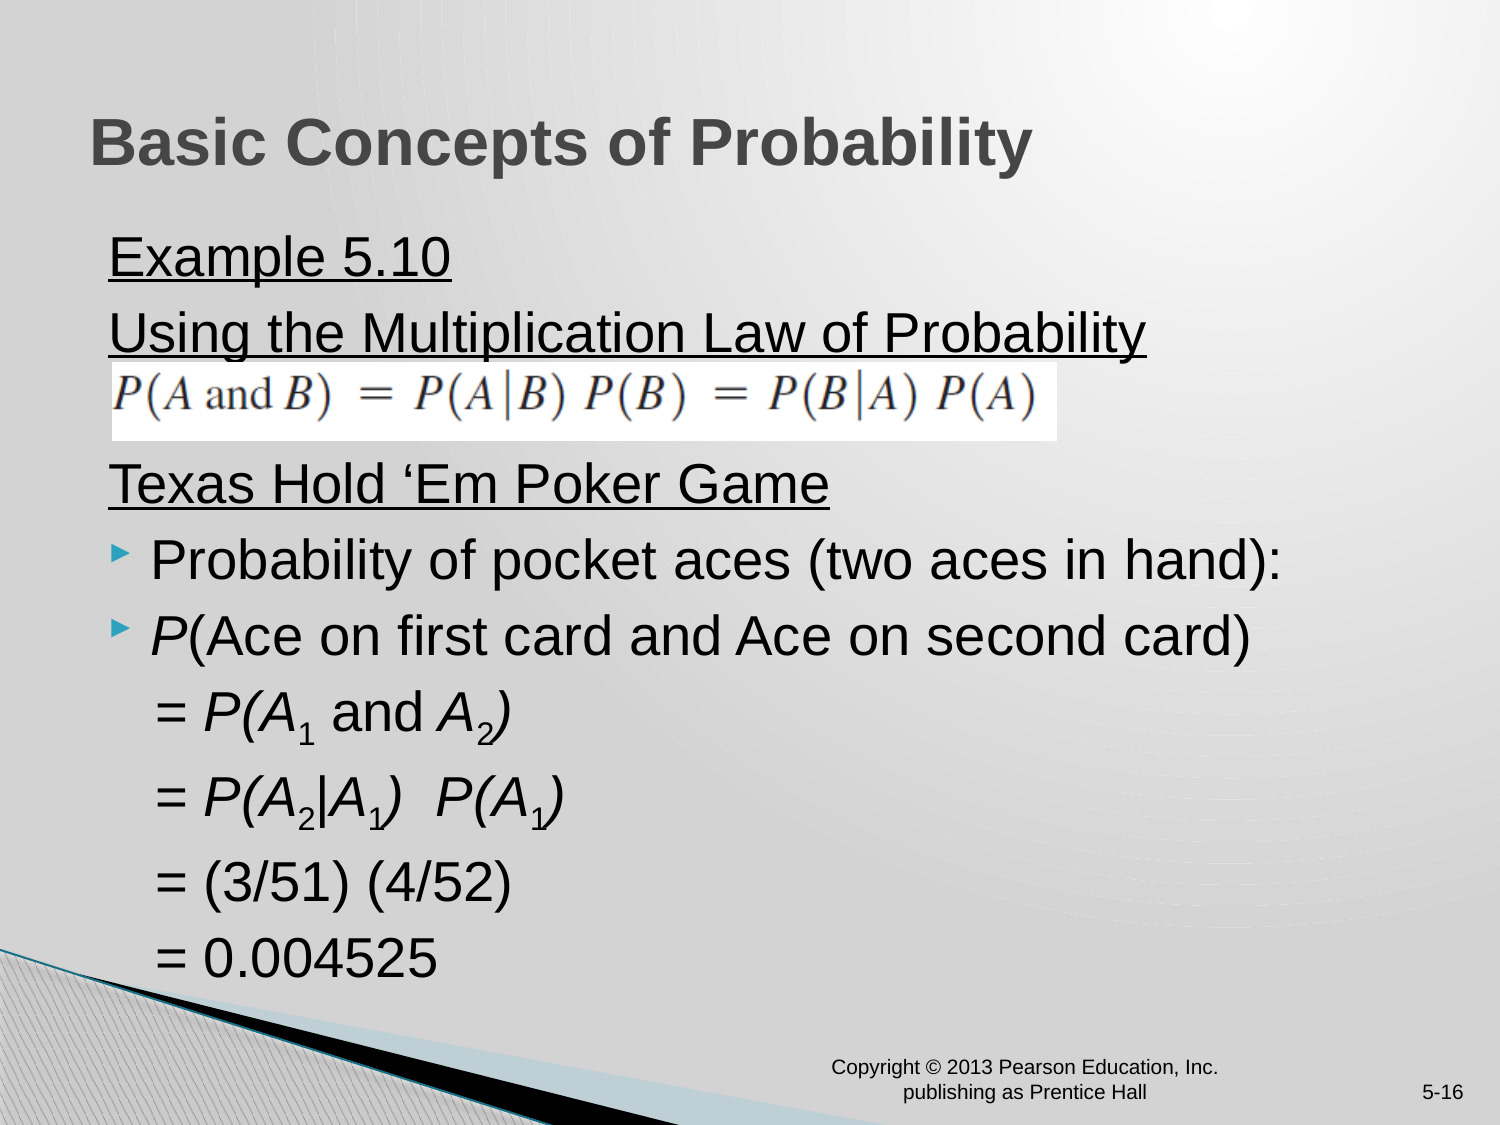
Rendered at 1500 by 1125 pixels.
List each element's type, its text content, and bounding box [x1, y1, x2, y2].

slide_number 5-16 [1362, 1051, 1479, 1112]
footer Copyright © 2013 Pearson Education, Inc. publishing as Prentice Hall [812, 1051, 1238, 1112]
title Basic Concepts of Probability [75, 45, 1425, 233]
list Example 5.10 Using the Multiplication Law of Probability Texas Hold ‘Em Poker Game Probability of pocket aces (two aces in hand): P(Ace on first card and Ace on second card) = P(A1 and A2) = P(A2|A1) P(A1) = (3/51) (4/52) = 0.004525 [74, 212, 1426, 1001]
picture [112, 362, 1057, 441]
